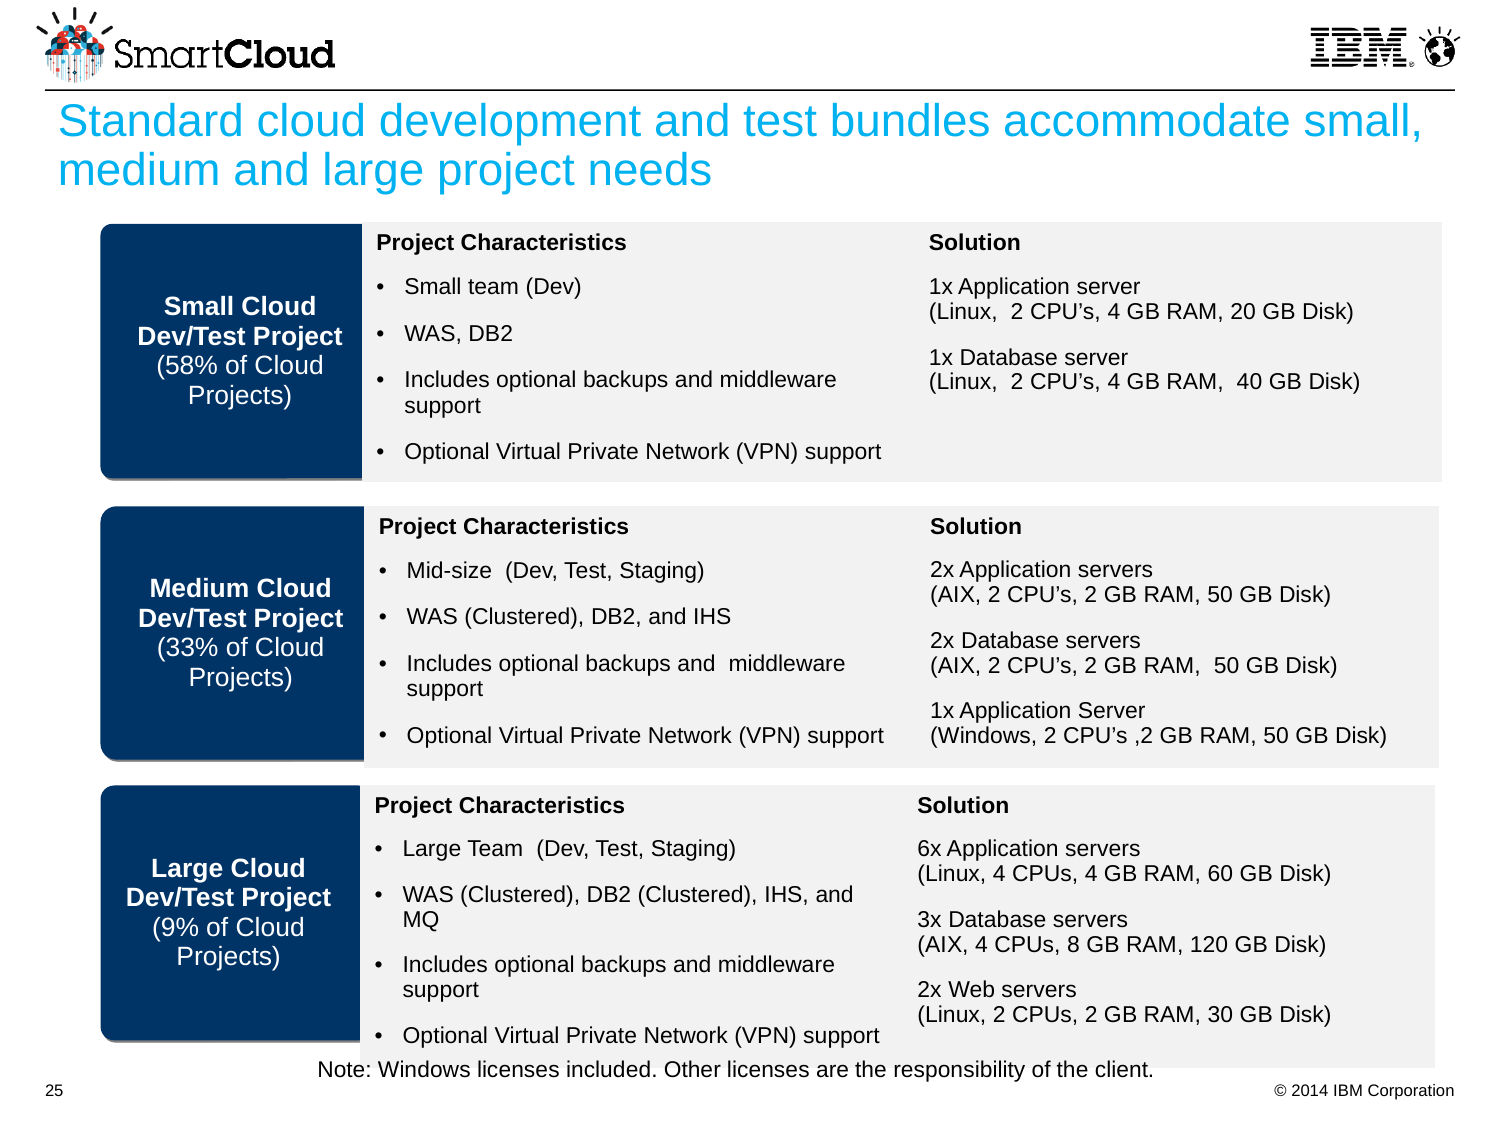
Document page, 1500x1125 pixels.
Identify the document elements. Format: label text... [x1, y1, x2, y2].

table_header Solution [903, 785, 1435, 828]
table_cell Small team (Dev) WAS, DB2 Includes optional backups and middleware support Optional Virtual Private Network (VPN) support [362, 266, 914, 482]
text_box Medium Cloud Dev/Test Project (33% of Cloud Projects) [100, 506, 364, 760]
table_header Project Characteristics [362, 222, 914, 266]
table_cell 1x Application server (Linux, 2 CPU’s, 4 GB RAM, 20 GB Disk) 1x Database server (Linux, 2 CPU’s, 4 GB RAM, 40 GB Disk) [914, 266, 1442, 482]
slide_number 25 [29, 1072, 91, 1103]
text_box Large Cloud Dev/Test Project (9% of Cloud Projects) [100, 785, 360, 1041]
picture [1296, 12, 1471, 79]
text_box Note: Windows licenses included. Other licenses are the responsibility of the client. [302, 1047, 1500, 1090]
table_cell 2x Application servers (AIX, 2 CPU’s, 2 GB RAM, 50 GB Disk) 2x Database servers (AIX, 2 CPU’s, 2 GB RAM, 50 GB Disk) 1x Application Server (Windows, 2 CPU’s ,2 GB RAM, 50 GB Disk) [915, 549, 1439, 768]
picture [31, 5, 335, 84]
table_cell 6x Application servers (Linux, 4 CPUs, 4 GB RAM, 60 GB Disk) 3x Database servers (AIX, 4 CPUs, 8 GB RAM, 120 GB Disk) 2x Web servers (Linux, 2 CPUs, 2 GB RAM, 30 GB Disk) [903, 828, 1435, 1047]
text_box Standard cloud development and test bundles accommodate small, medium and large project needs [43, 123, 1465, 204]
table_cell Mid-size (Dev, Test, Staging) WAS (Clustered), DB2, and IHS Includes optional backups and middleware support Optional Virtual Private Network (VPN) support [364, 549, 915, 768]
table_header Solution [915, 506, 1439, 549]
table_header Project Characteristics [364, 506, 915, 549]
text_box Small Cloud Dev/Test Project (58% of Cloud Projects) [100, 223, 362, 479]
table_cell Large Team (Dev, Test, Staging) WAS (Clustered), DB2 (Clustered), IHS, and MQ Includes optional backups and middleware support Optional Virtual Private Network (VPN) support [360, 828, 903, 1047]
table_header Solution [914, 222, 1442, 266]
table_header Project Characteristics [360, 785, 903, 828]
